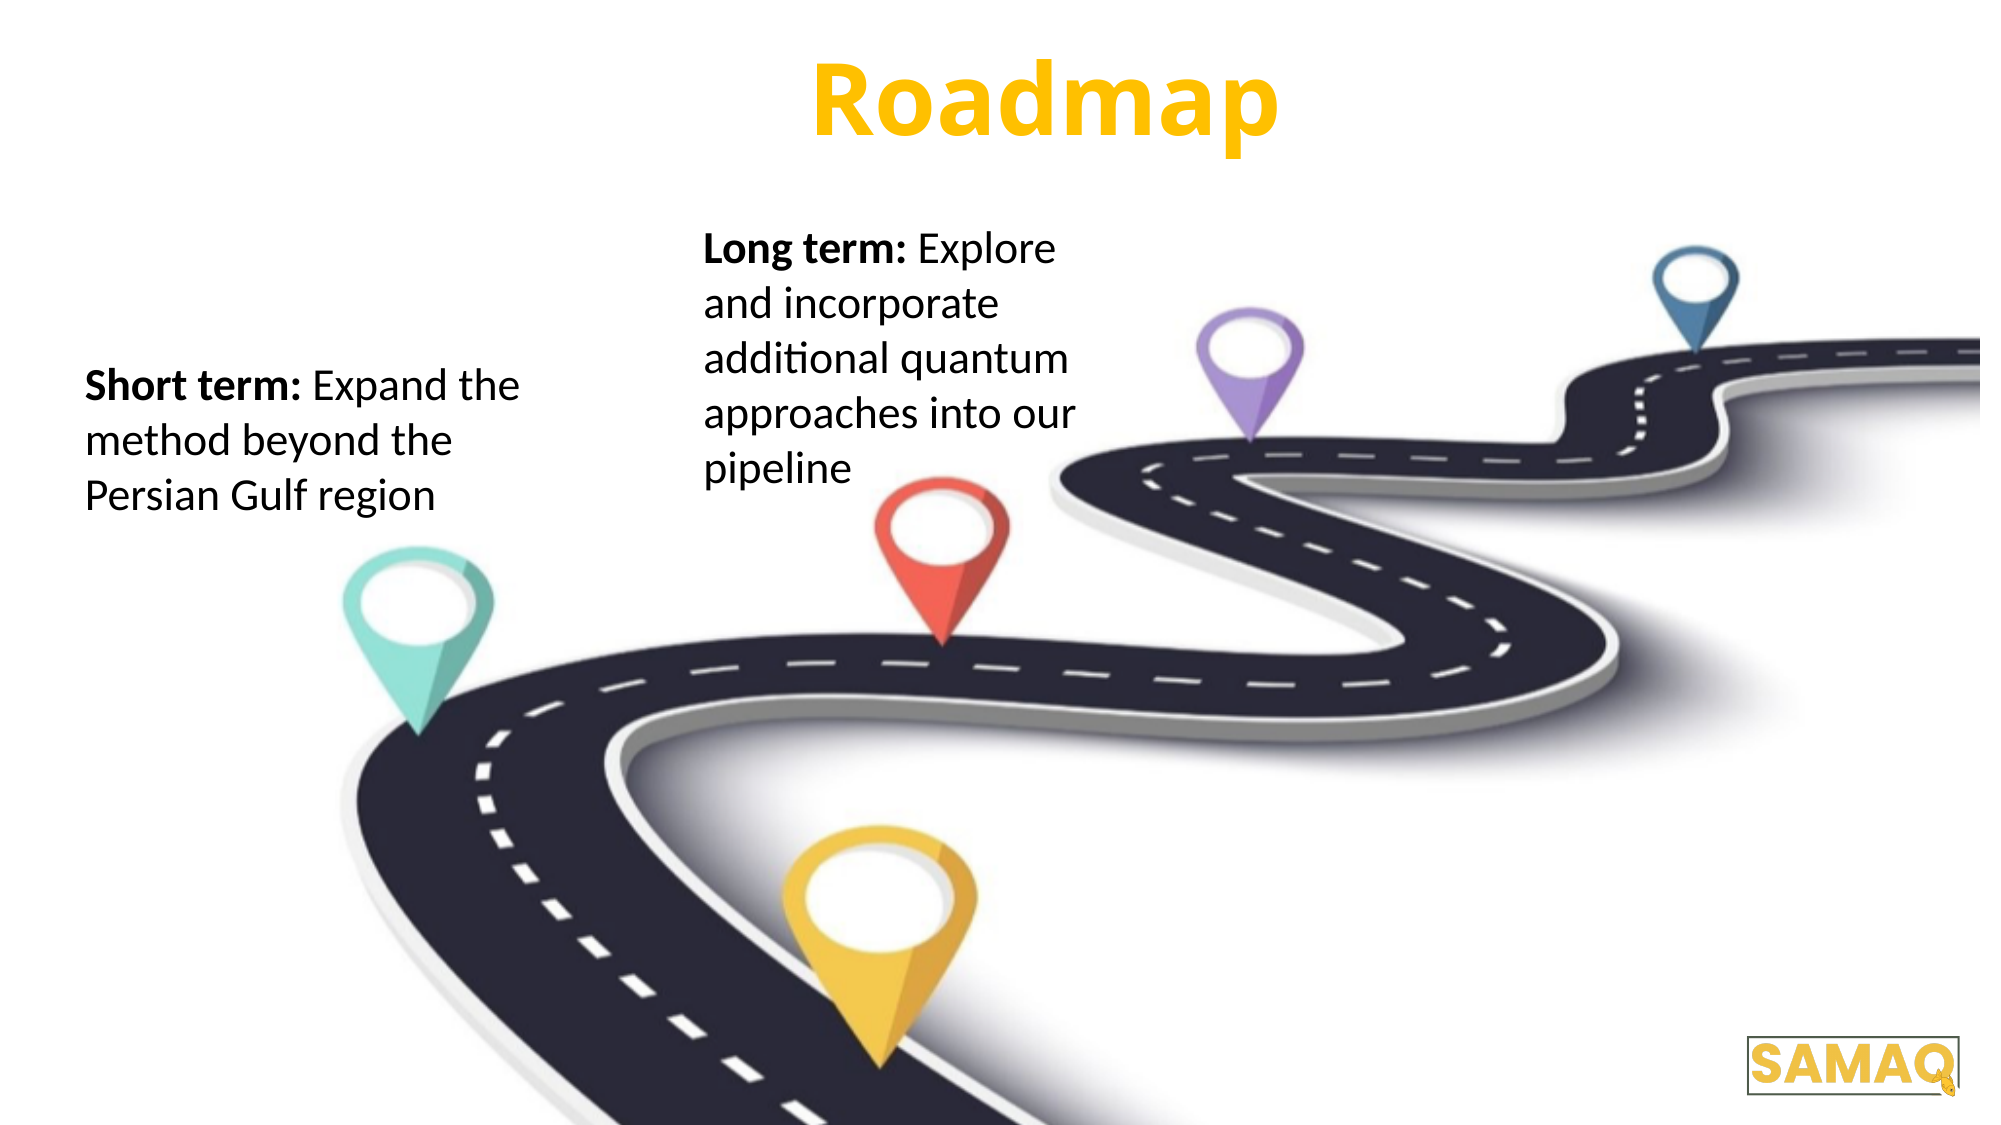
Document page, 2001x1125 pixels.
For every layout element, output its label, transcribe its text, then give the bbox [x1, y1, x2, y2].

picture [110, 186, 1980, 1125]
text_box Roadmap [238, 28, 1853, 163]
text_box Short term: Expand the method beyond the Persian Gulf region [70, 339, 105, 425]
